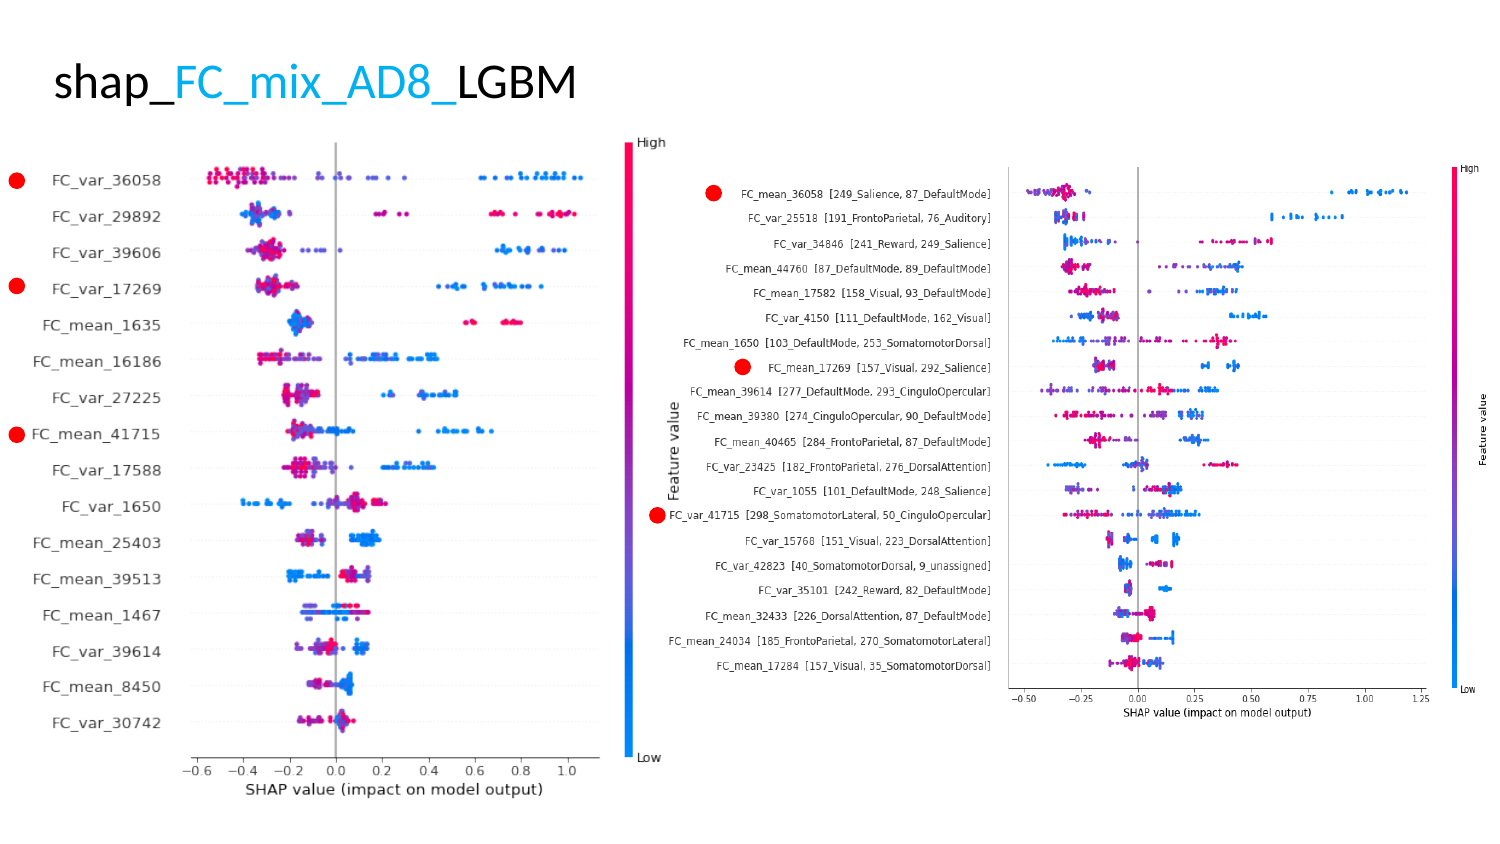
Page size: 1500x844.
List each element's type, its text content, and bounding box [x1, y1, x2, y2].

text_box [8, 172, 17, 189]
text_box [8, 426, 17, 443]
text_box [8, 277, 17, 295]
picture [22, 129, 1494, 808]
text_box shap_FC_mix_AD8_LGBM [38, 41, 593, 116]
